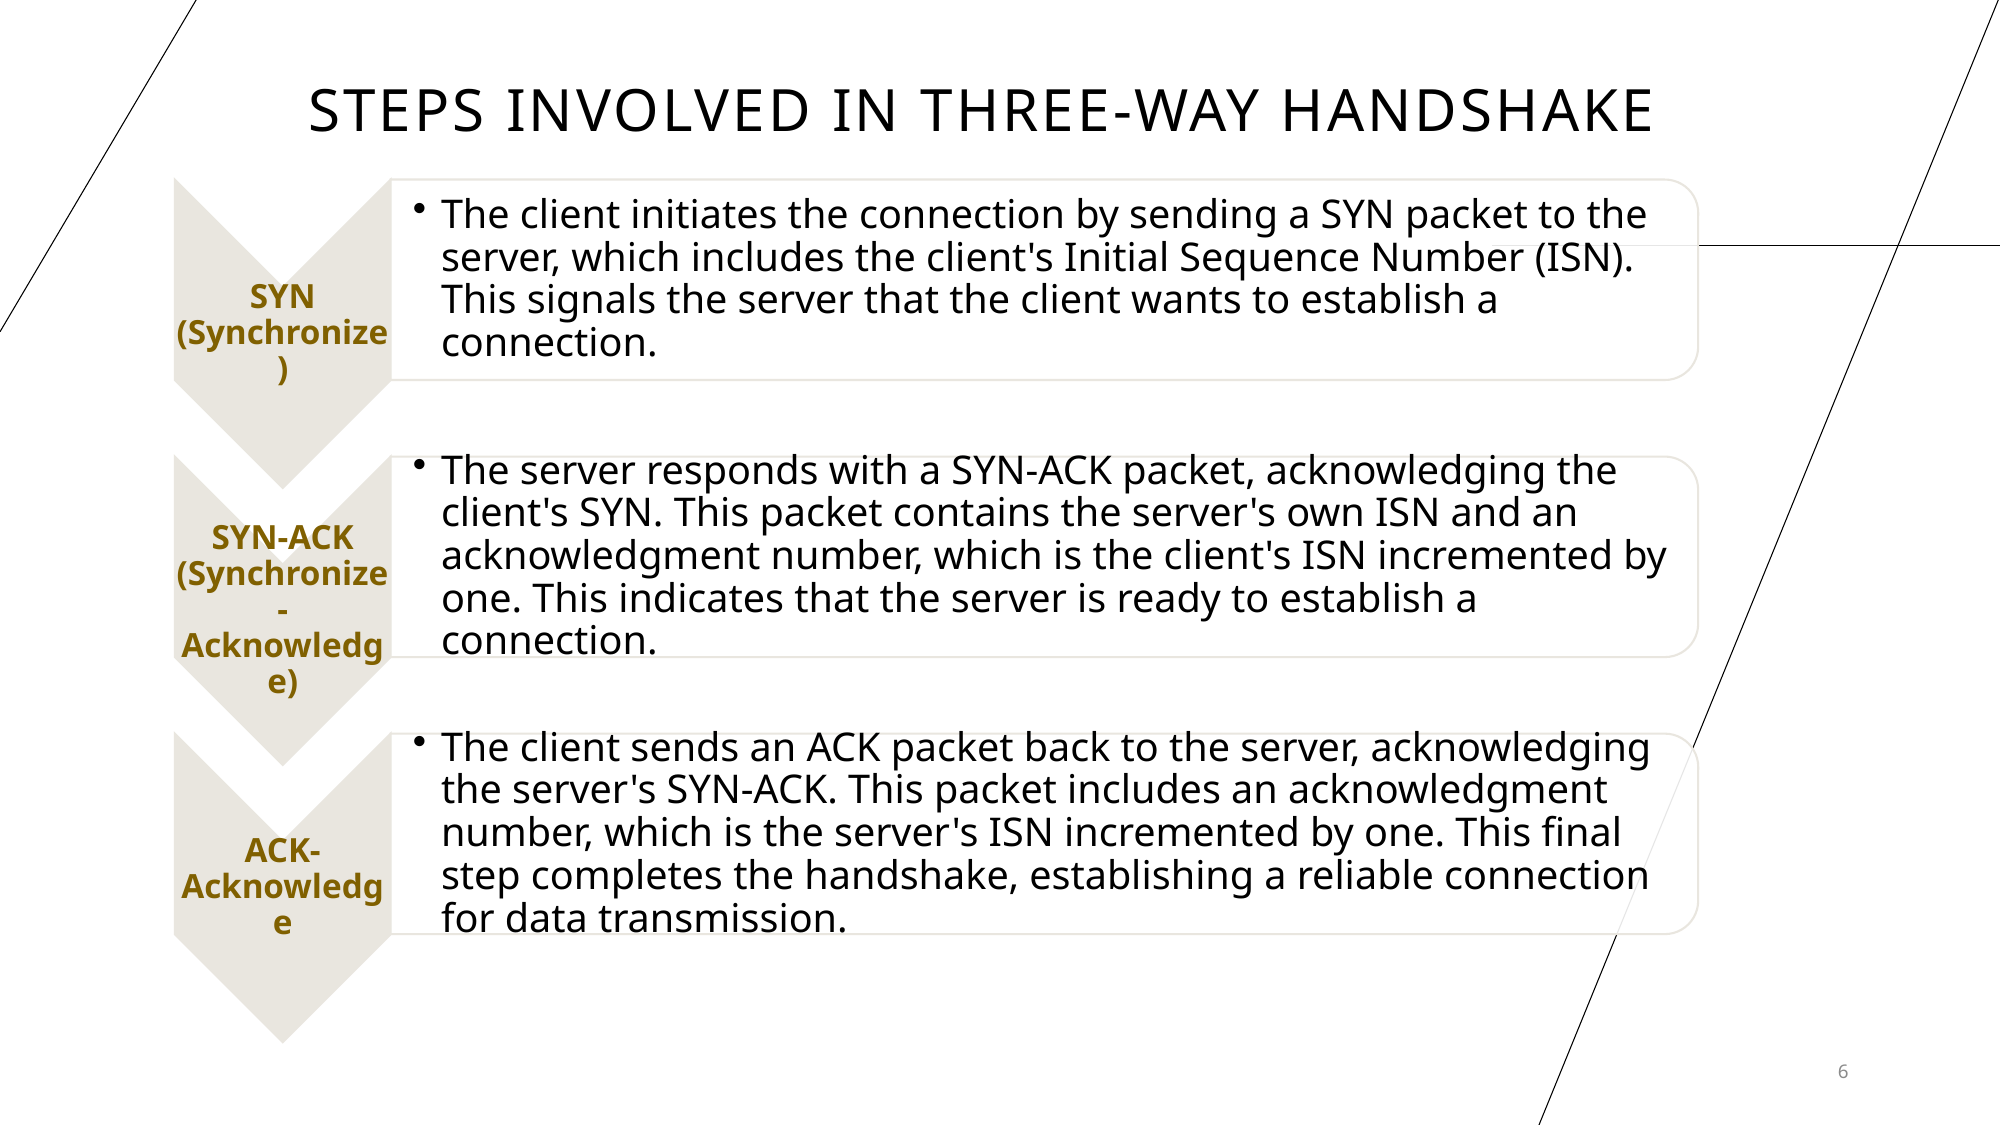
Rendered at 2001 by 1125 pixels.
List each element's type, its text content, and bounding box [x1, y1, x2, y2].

title Steps involved in three-way handshake [293, 30, 1699, 152]
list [174, 178, 1699, 1043]
slide_number 6 [1701, 1042, 1864, 1103]
